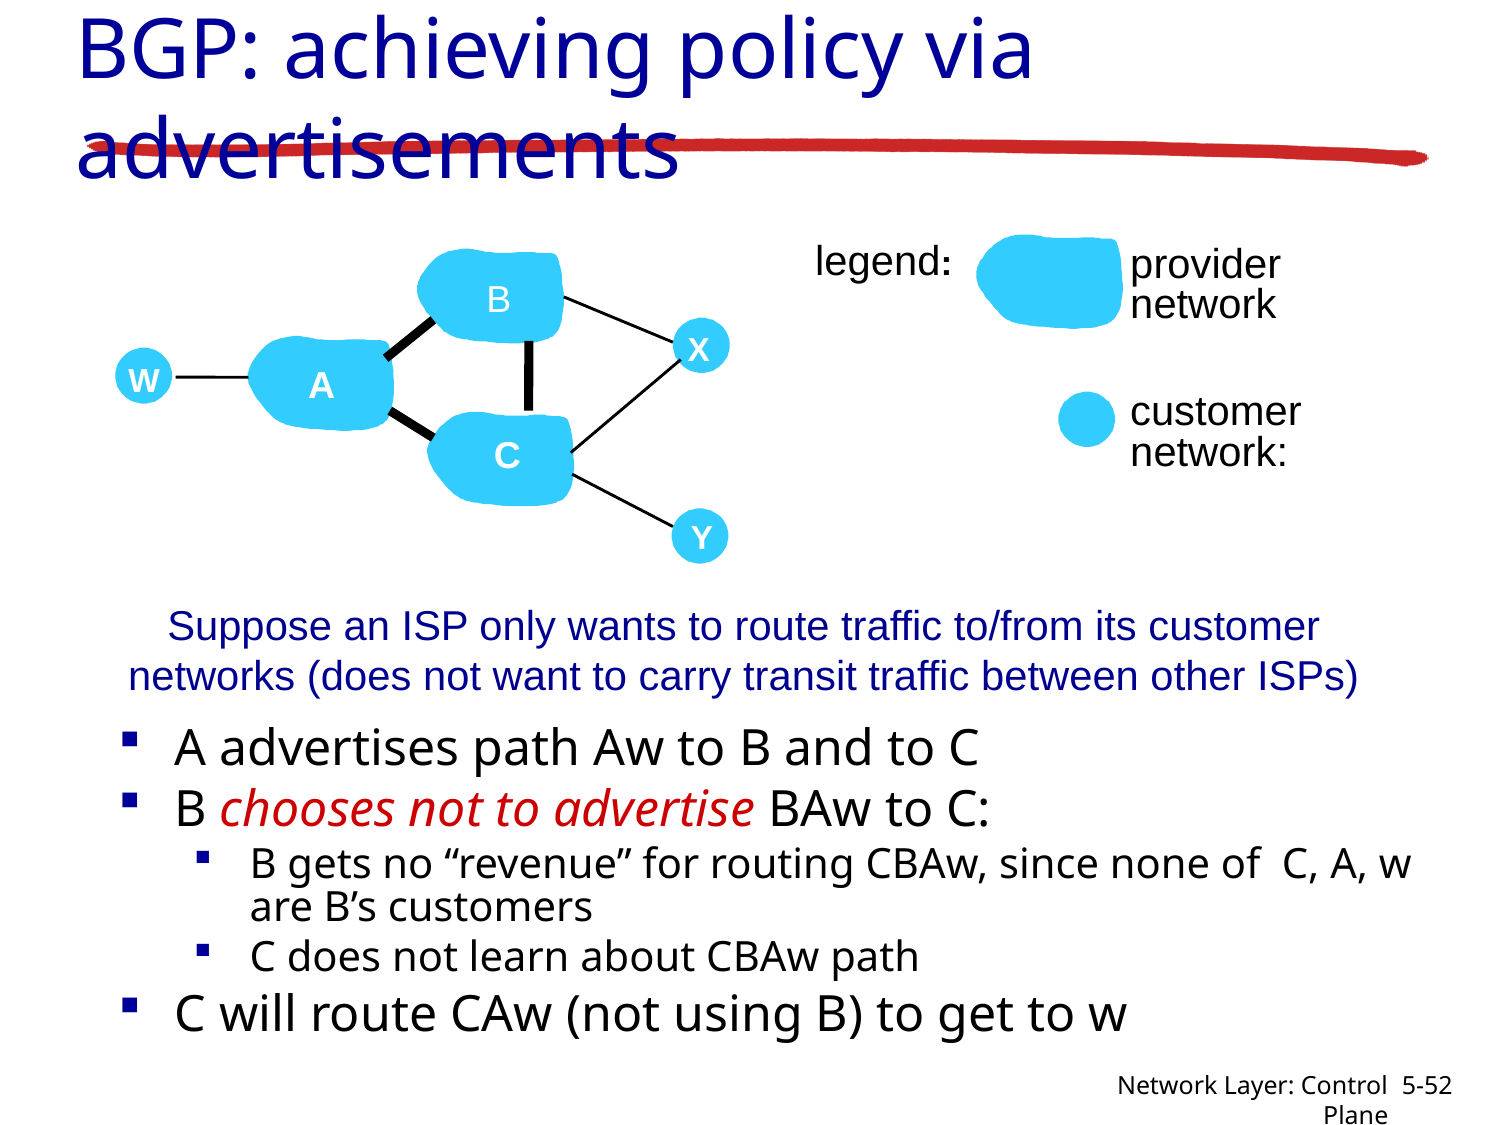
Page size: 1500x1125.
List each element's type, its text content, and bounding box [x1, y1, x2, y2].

text_box A advertises path Aw to B and to C B chooses not to advertise BAw to C: B gets no “revenue” for routing CBAw, since none of C, A, w are B’s customers C does not learn about CBAw path C will route CAw (not using B) to get to w [103, 717, 1454, 1054]
picture [80, 131, 1444, 174]
title BGP: achieving policy via advertisements [60, 1, 1473, 189]
slide_number 5- [1387, 1062, 1478, 1107]
footer Network Layer: Control Plane [1045, 1062, 1404, 1102]
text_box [77, 184, 1316, 685]
text_box Suppose an ISP only wants to route traffic to/from its customer networks (does not want to carry transit traffic between other ISPs) [88, 591, 1400, 707]
